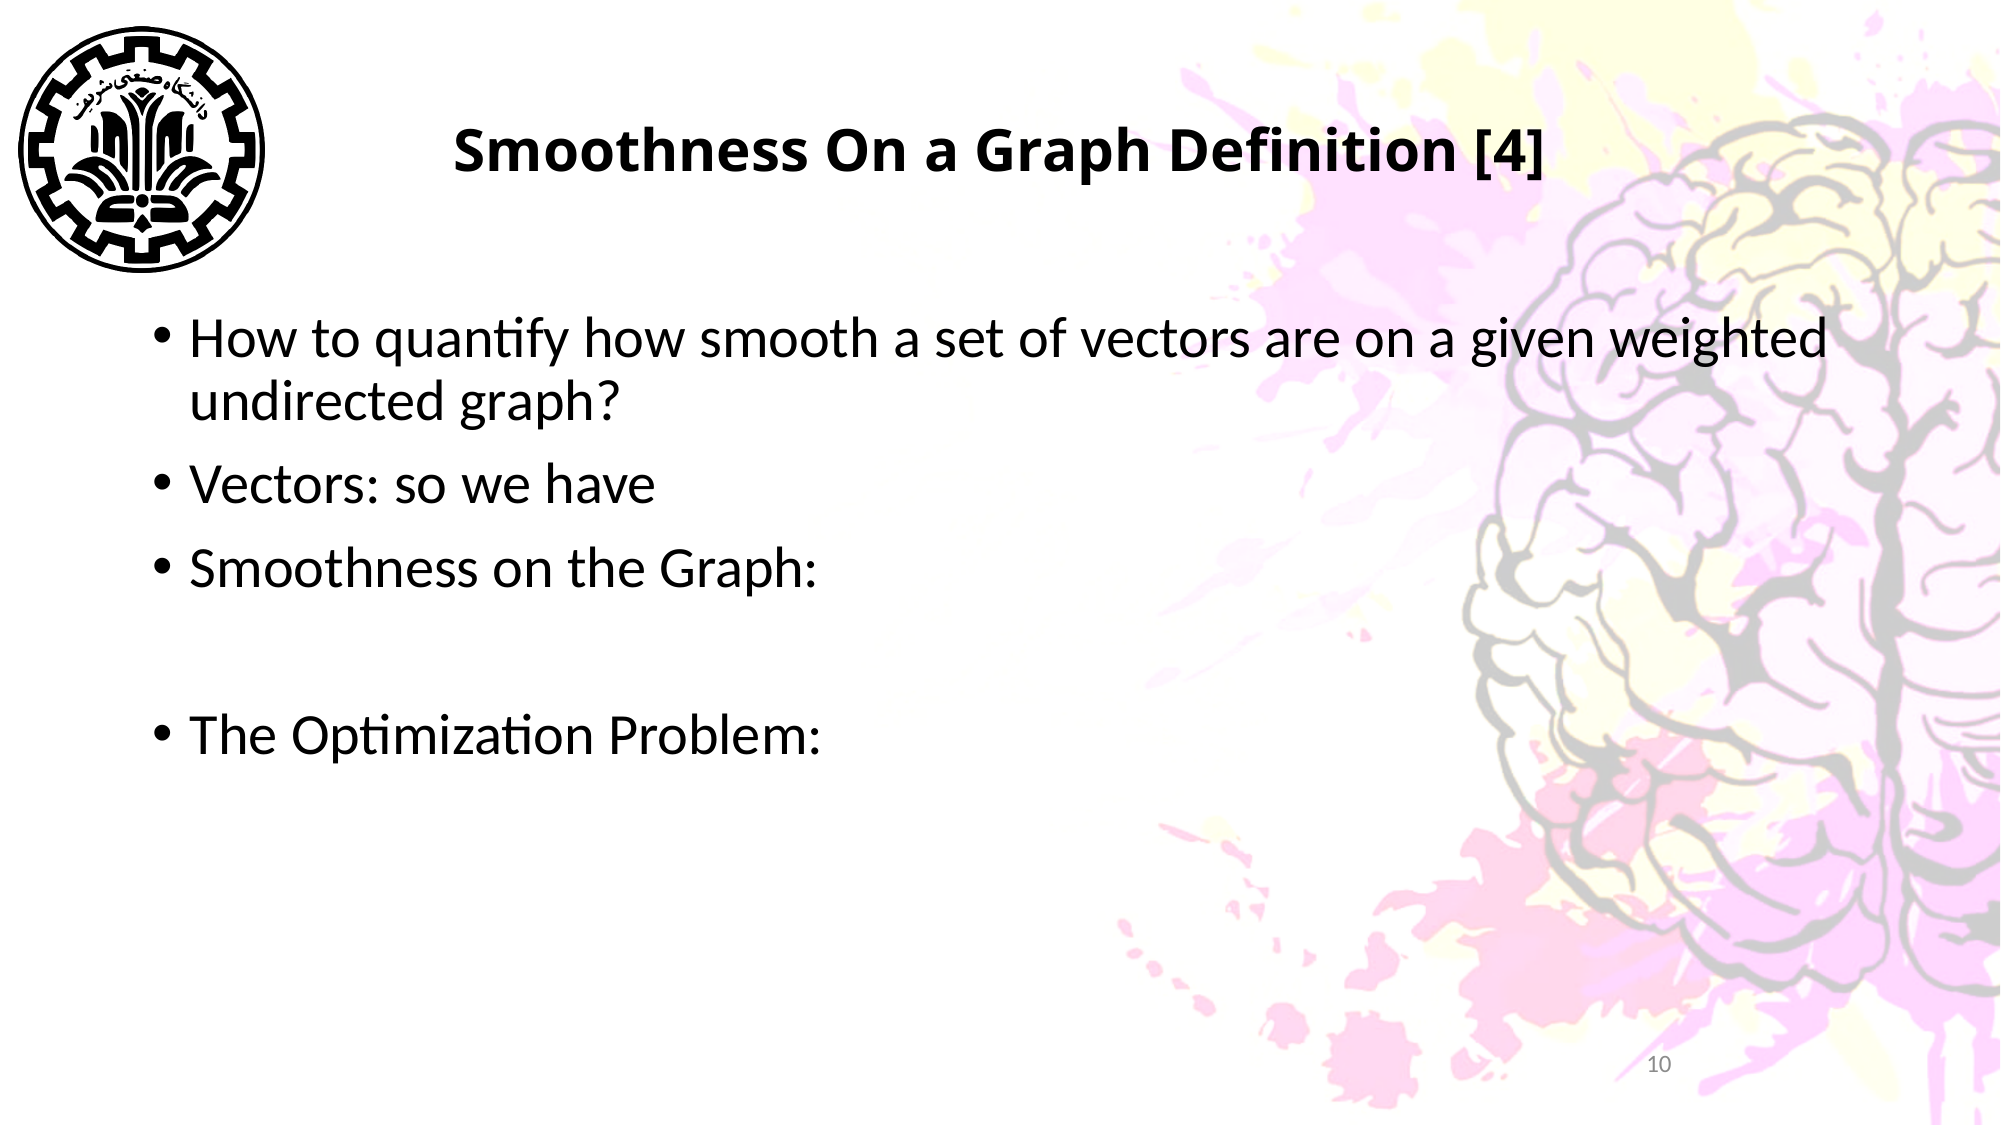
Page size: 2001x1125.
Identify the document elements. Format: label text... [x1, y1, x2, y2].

picture [0, 0, 2001, 1125]
slide_number 10 [1236, 1032, 1687, 1093]
title Smoothness On a Graph Definition [4] [265, 105, 1863, 200]
